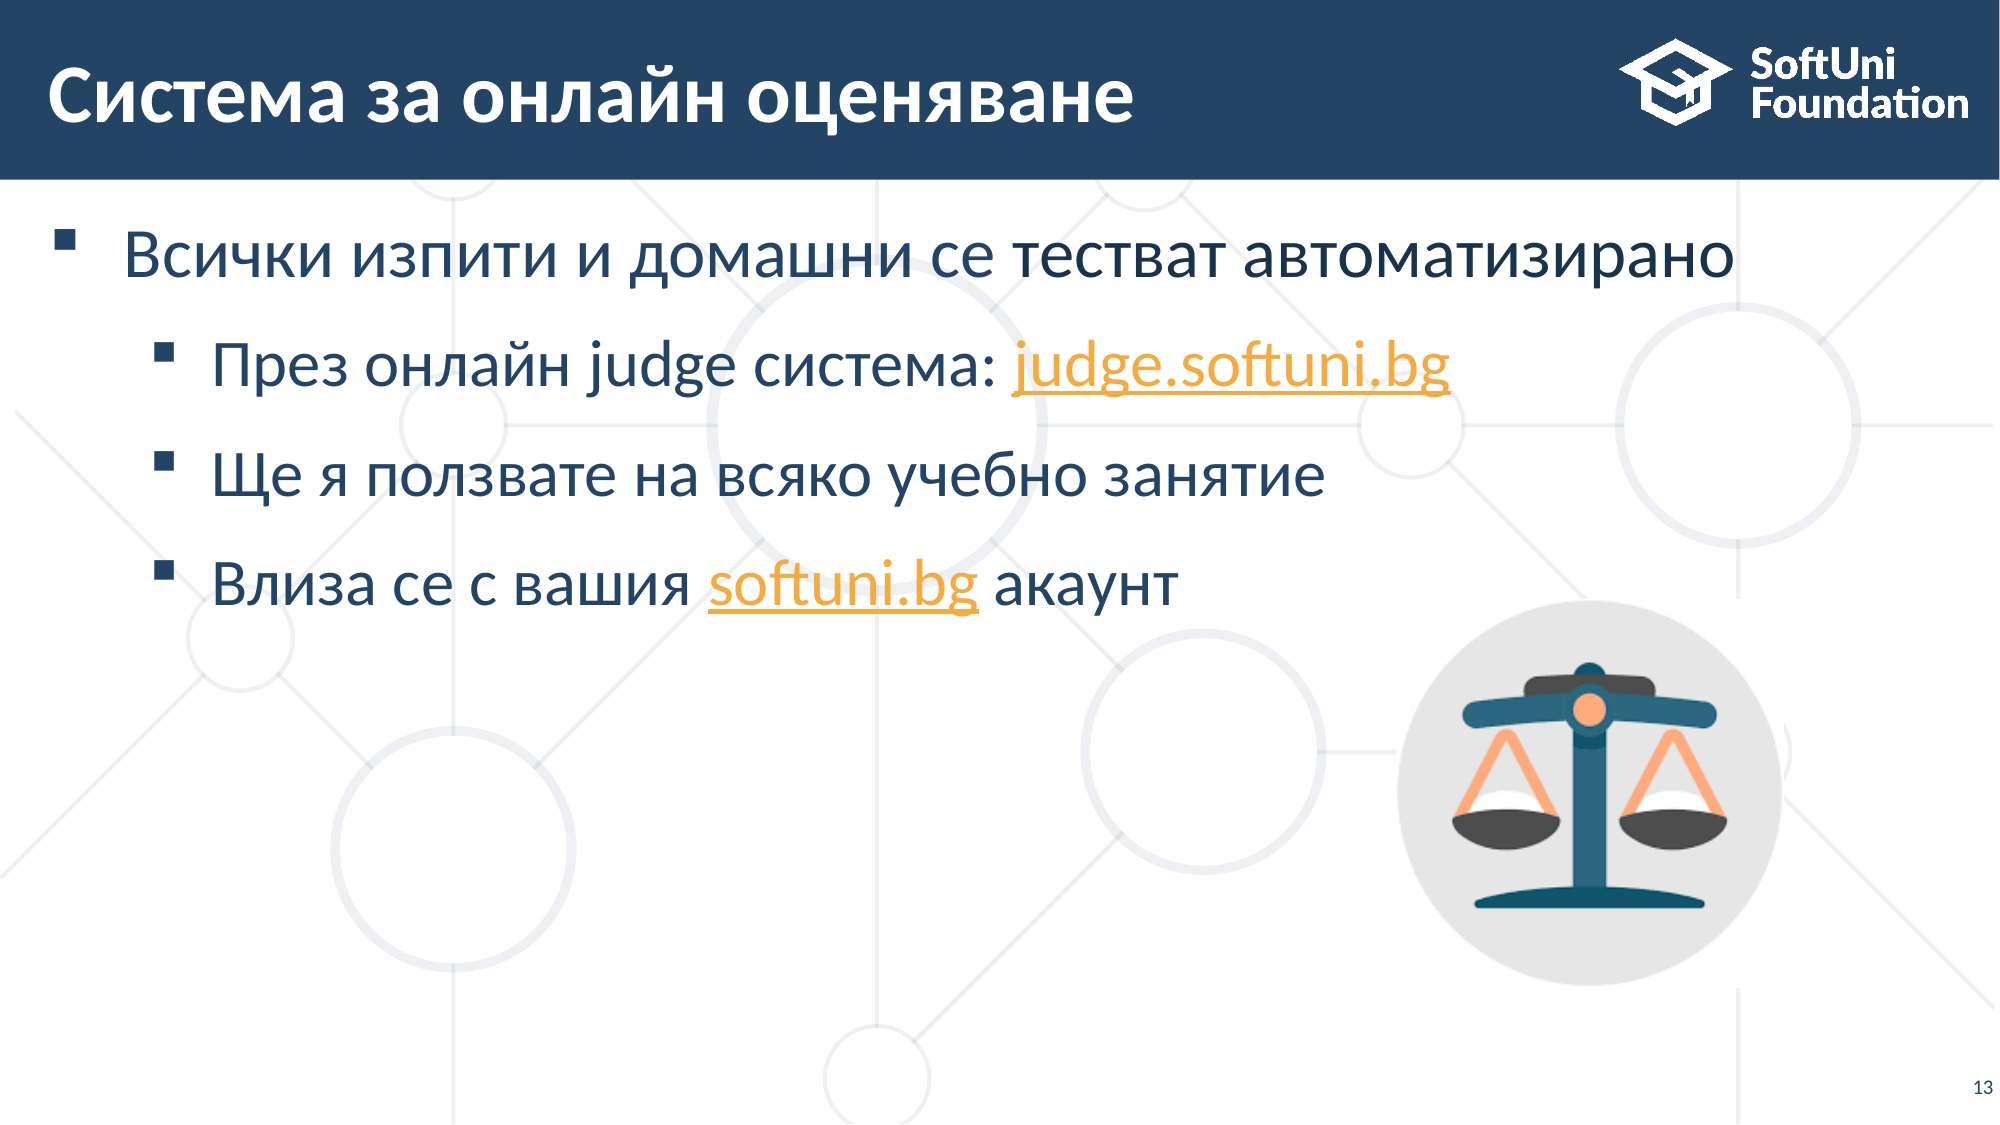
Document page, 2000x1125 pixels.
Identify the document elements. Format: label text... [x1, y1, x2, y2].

title Система за онлайн оценяване [31, 16, 1591, 162]
slide_number 13 [1929, 1070, 2000, 1103]
picture [1618, 38, 1968, 126]
list Всички изпити и домашни се тестват автоматизирано През онлайн judge система: judge.softuni.bg Ще я ползвате на всяко учебно занятие Влиза се с вашия softuni.bg акаунт [31, 196, 1970, 1050]
picture [1396, 599, 1785, 988]
